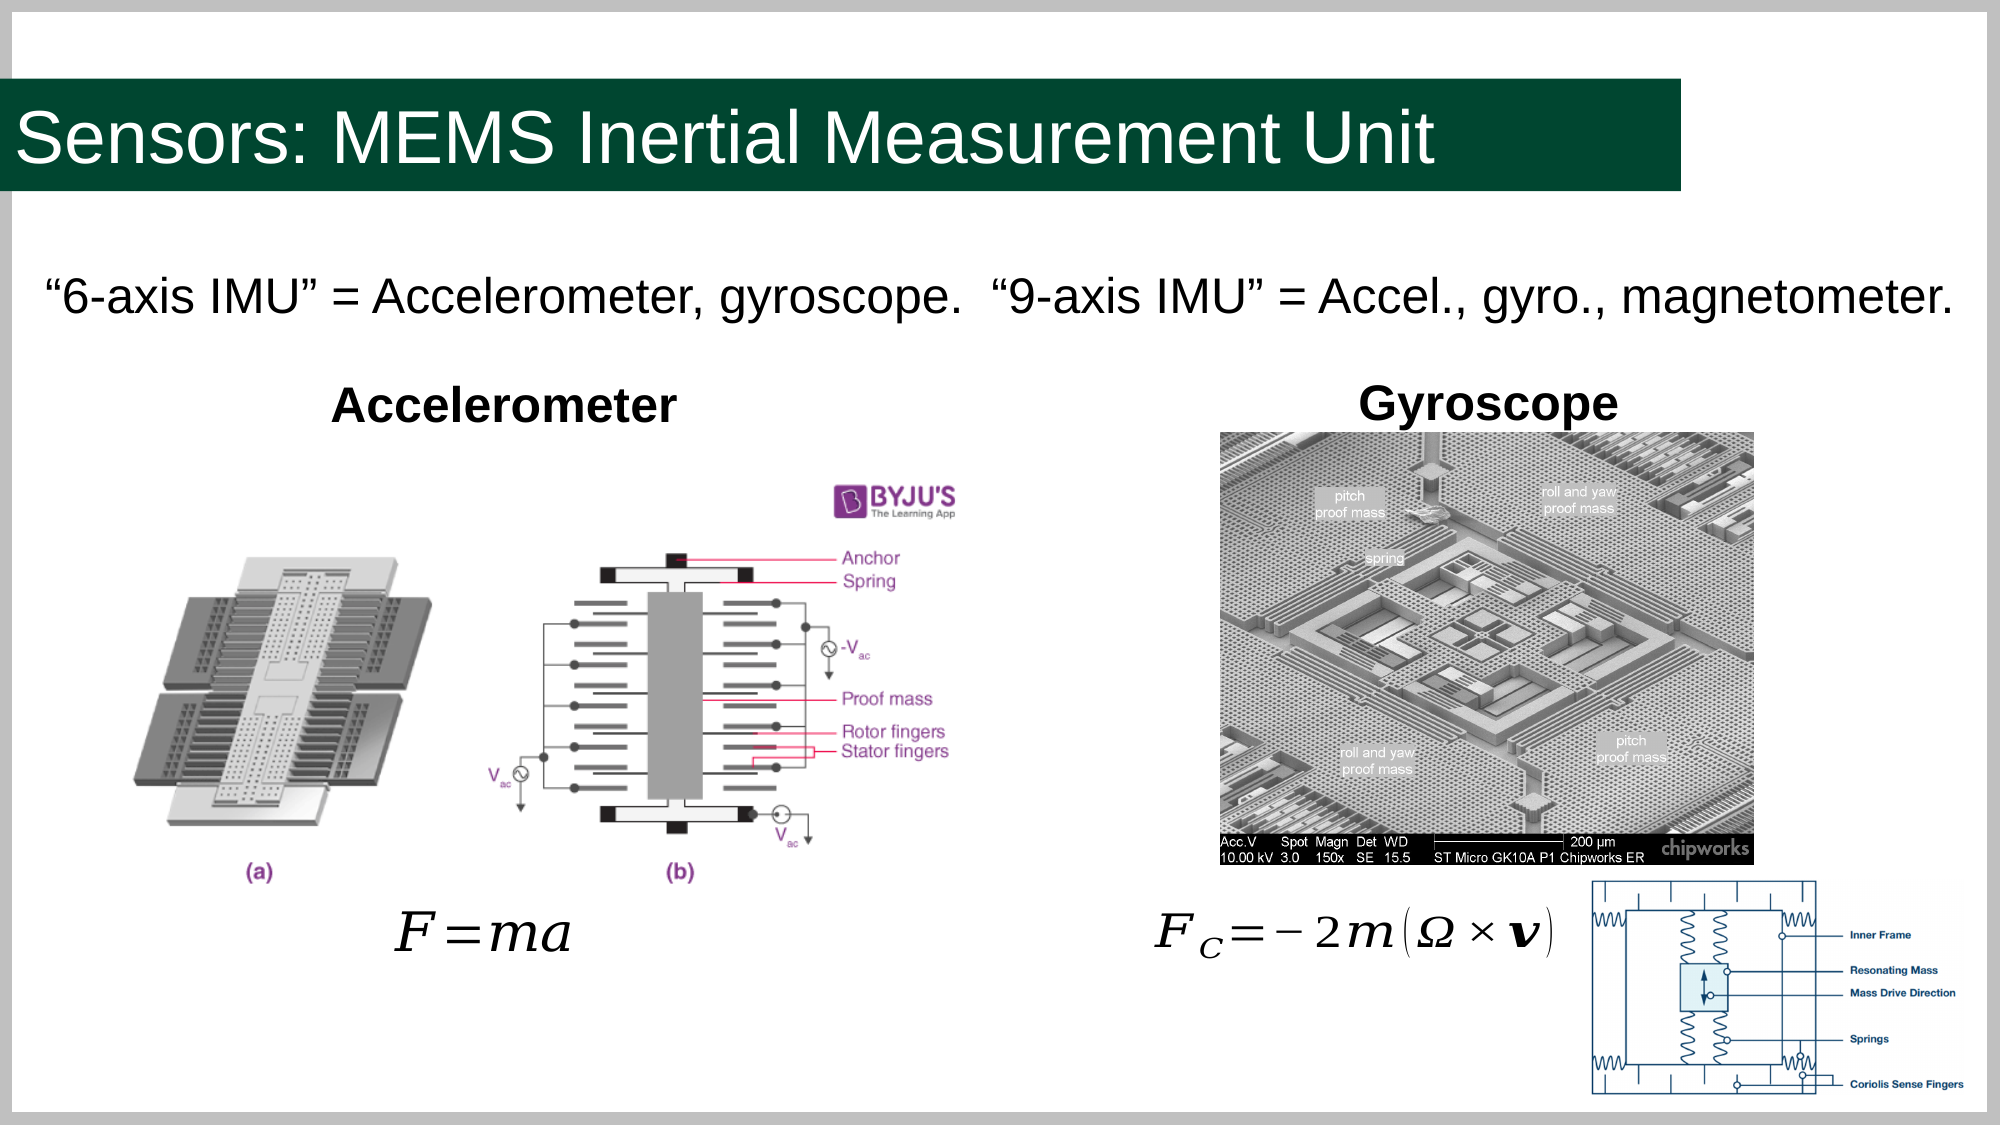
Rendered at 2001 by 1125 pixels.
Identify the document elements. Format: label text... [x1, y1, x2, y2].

text_box [0, 78, 1681, 84]
picture [1591, 879, 1964, 1095]
picture [1220, 432, 1755, 865]
picture [39, 467, 975, 905]
text_box Accelerometer [330, 372, 678, 433]
text_box [0, 0, 2000, 1125]
text_box Gyroscope [1358, 370, 1620, 430]
text_box Sensors: MEMS Inertial Measurement Unit [0, 84, 1681, 184]
text_box [0, 184, 1681, 192]
text_box “6-axis IMU” = Accelerometer, gyroscope. “9-axis IMU” = Accel., gyro., magnetometer. [30, 255, 1972, 331]
